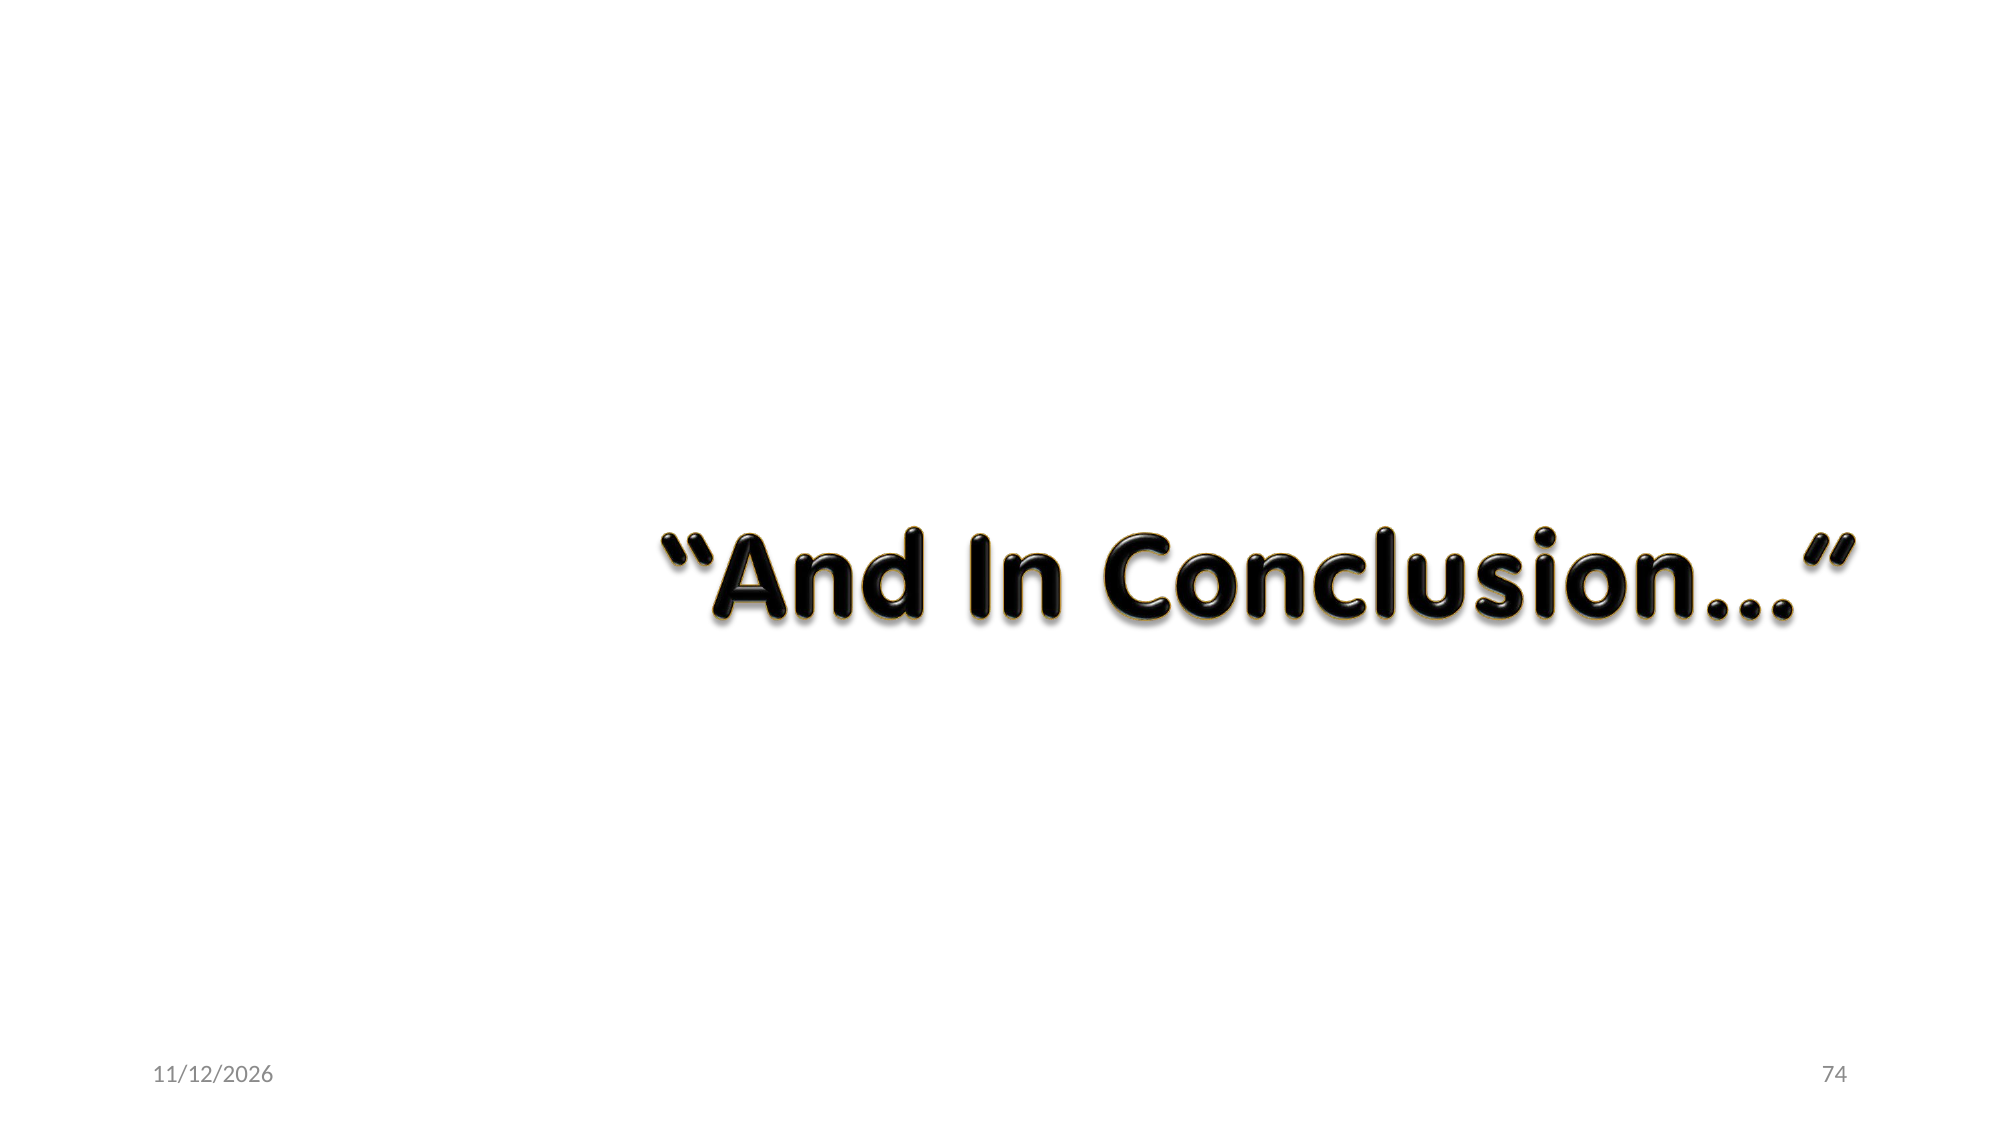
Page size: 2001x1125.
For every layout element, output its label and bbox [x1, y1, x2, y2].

picture [651, 523, 1864, 635]
slide_number [137, 1042, 588, 1103]
slide_number [1412, 1042, 1863, 1103]
